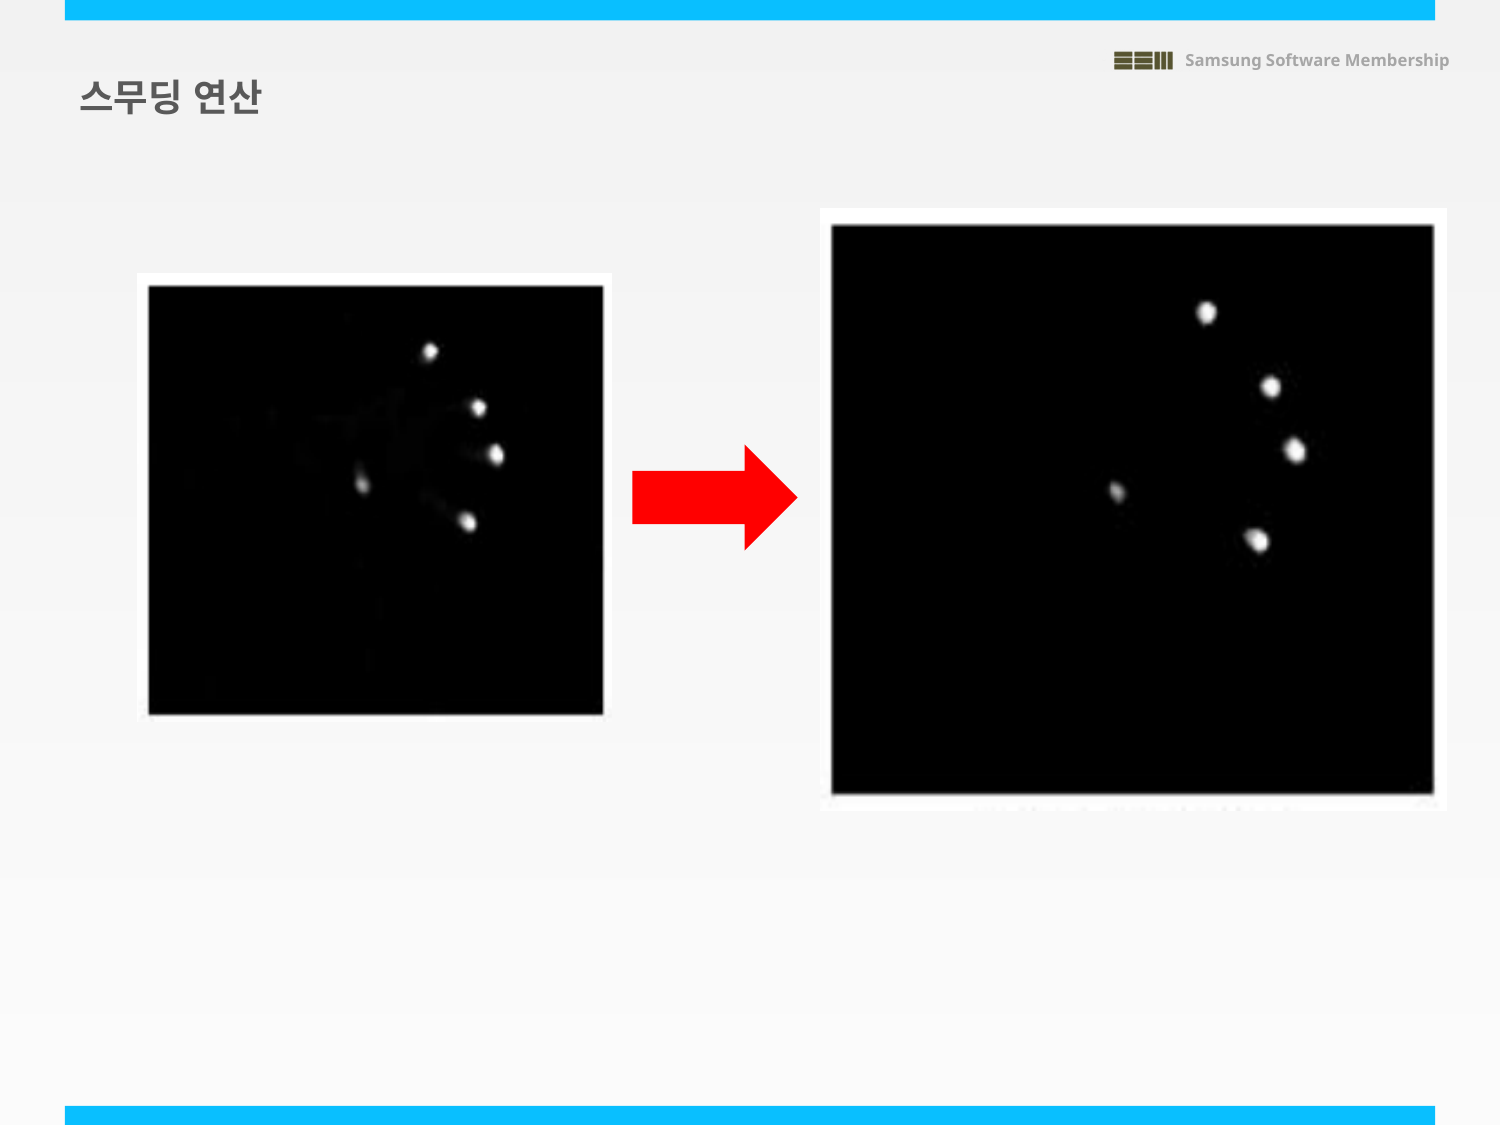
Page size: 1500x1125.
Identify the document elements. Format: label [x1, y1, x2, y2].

picture [820, 207, 1448, 811]
text_box [0, 0, 1500, 1125]
picture [137, 272, 612, 723]
